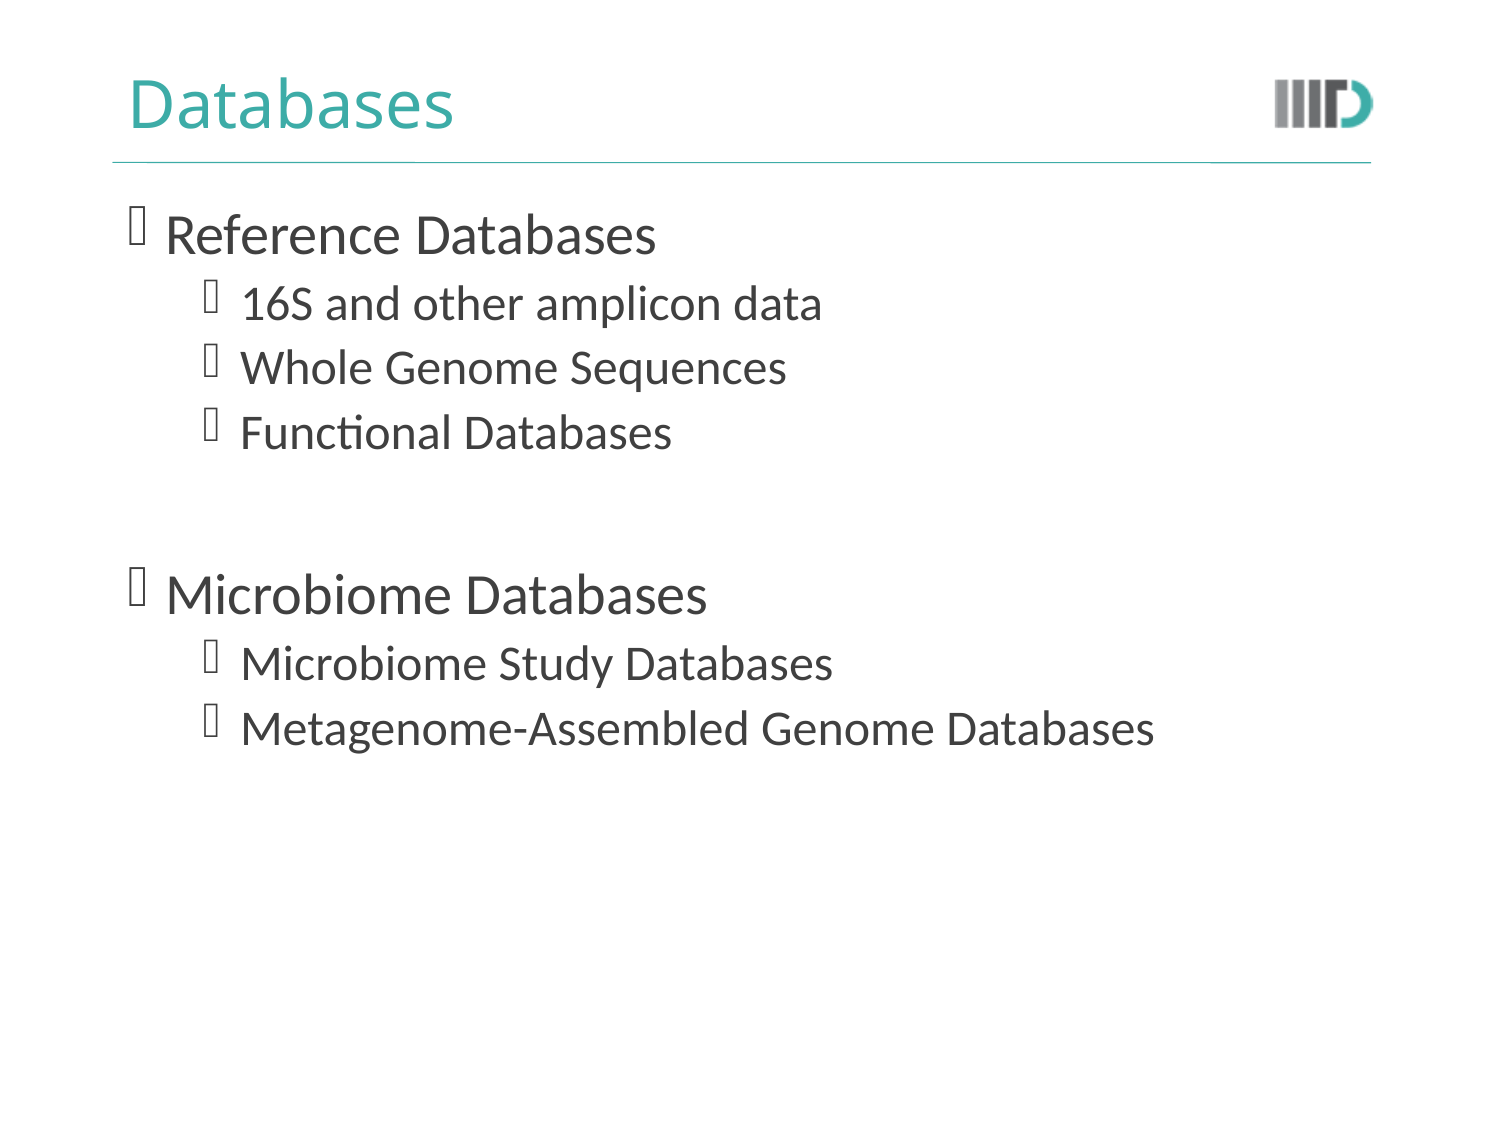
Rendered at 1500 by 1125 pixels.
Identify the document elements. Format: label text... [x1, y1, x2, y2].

picture [1256, 67, 1388, 141]
list Reference Databases 16S and other amplicon data Whole Genome Sequences Functional Databases Microbiome Databases Microbiome Study Databases Metagenome-Assembled Genome Databases [112, 196, 1388, 1014]
title Databases [112, 52, 1236, 163]
